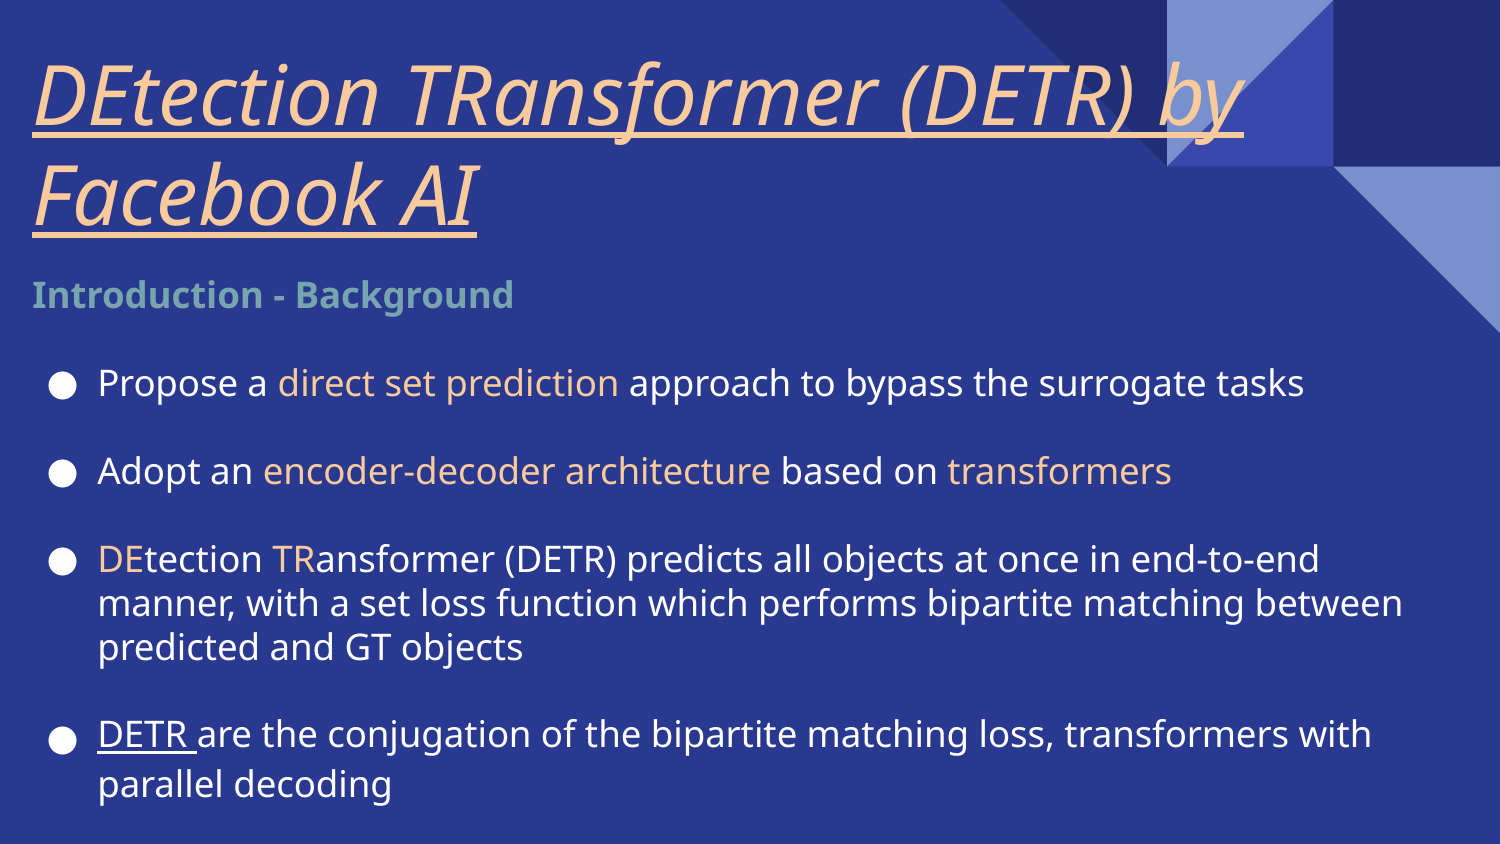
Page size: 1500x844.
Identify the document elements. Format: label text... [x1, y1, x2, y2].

subtitle Introduction - Background Propose a direct set prediction approach to bypass the surrogate tasks Adopt an encoder-decoder architecture based on transformers DEtection TRansformer (DETR) predicts all objects at once in end-to-end manner, with a set loss function which performs bipartite matching between predicted and GT objects DETR are the conjugation of the bipartite matching loss, transformers with parallel decoding [17, 256, 1482, 825]
title DEtection TRansformer (DETR) by Facebook AI [17, 26, 1482, 256]
